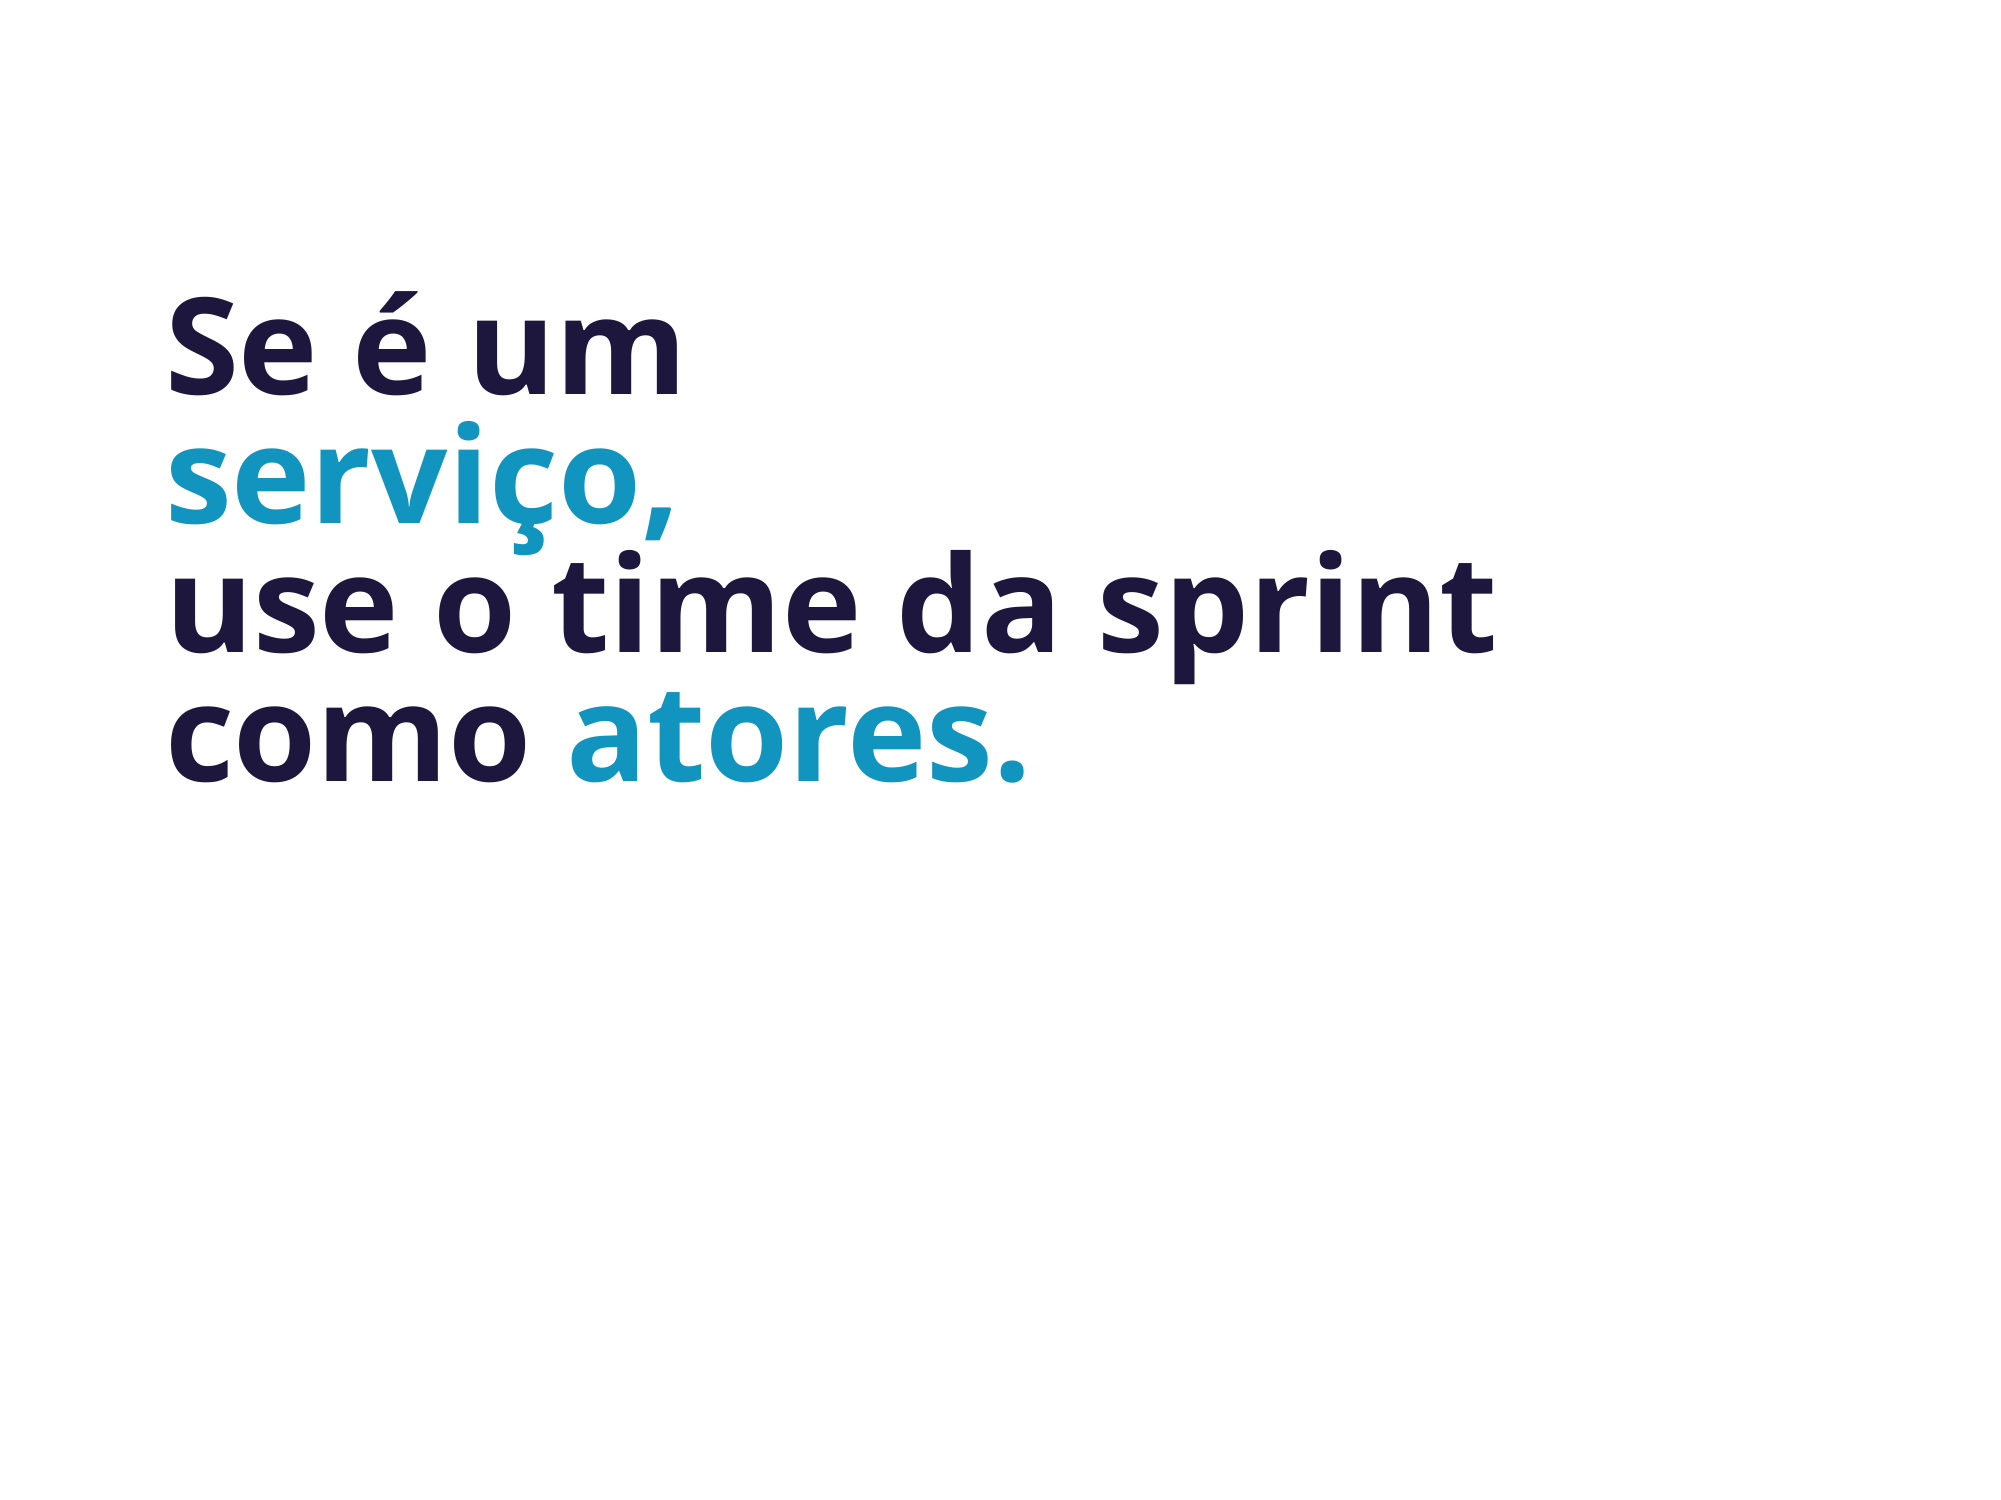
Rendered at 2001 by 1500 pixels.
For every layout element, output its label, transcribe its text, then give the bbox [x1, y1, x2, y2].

text_box Se é um serviço, use o time da sprint como atores. [158, 284, 1864, 1215]
